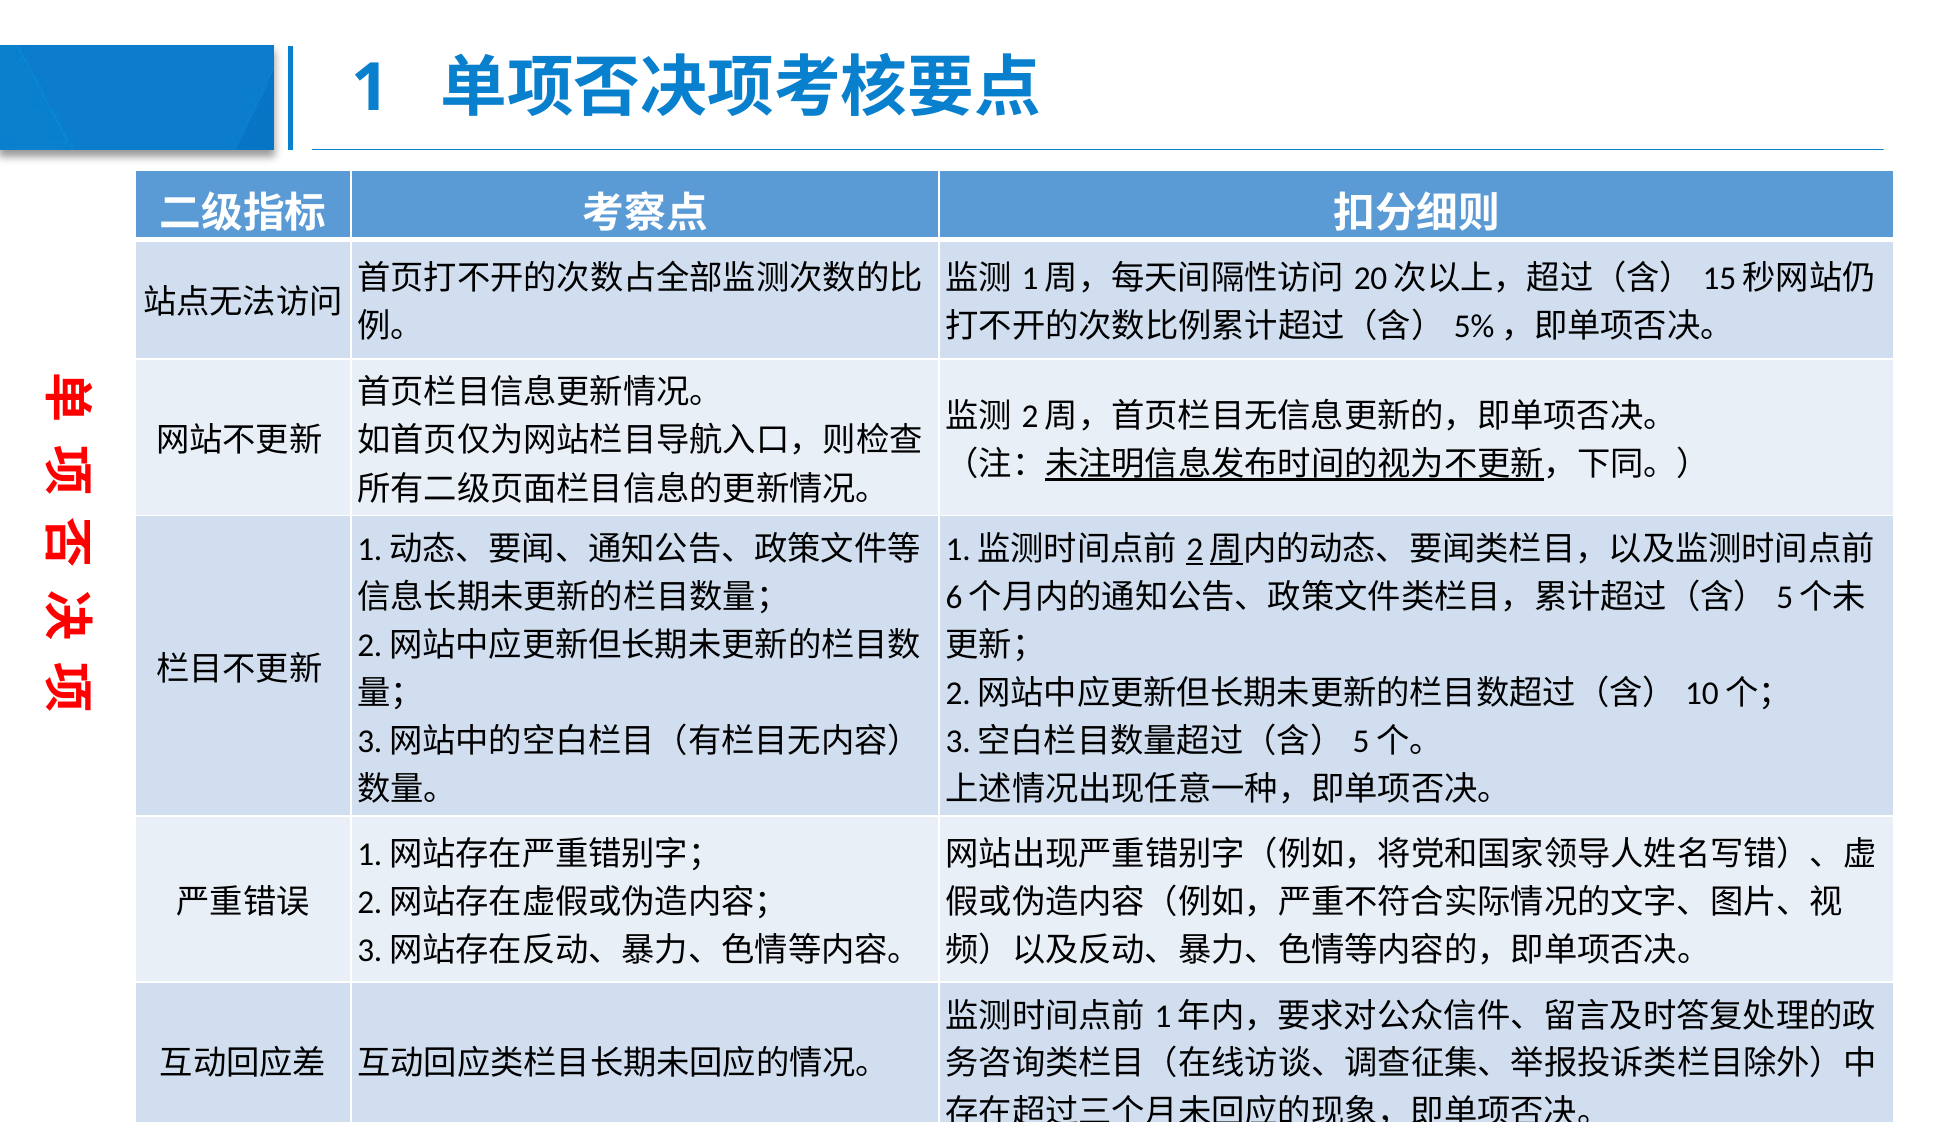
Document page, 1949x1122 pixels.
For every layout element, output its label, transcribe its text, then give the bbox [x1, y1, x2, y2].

table_header 扣分细则 [940, 171, 1893, 237]
title 1 单项否决项考核要点 [336, 45, 1874, 150]
table_cell 互动回应类栏目长期未回应的情况。 [352, 983, 938, 1122]
picture [0, 45, 274, 150]
table_header 二级指标 [136, 171, 350, 237]
table_cell 监测时间点前1年内，要求对公众信件、留言及时答复处理的政务咨询类栏目（在线访谈、调查征集、举报投诉类栏目除外）中存在超过三个月未回应的现象，即单项否决。 [940, 983, 1893, 1122]
table_cell 站点无法访问 [136, 242, 350, 358]
table_cell 1.动态、要闻、通知公告、政策文件等信息长期未更新的栏目数量； 2.网站中应更新但长期未更新的栏目数量； 3.网站中的空白栏目（有栏目无内容）数量。 [352, 516, 938, 815]
table_cell 监测2周，首页栏目无信息更新的，即单项否决。 （注：未注明信息发布时间的视为不更新，下同。） [940, 360, 1893, 515]
table_cell 互动回应差 [136, 983, 350, 1122]
text_box 单 项 否 决 项 [17, 358, 109, 930]
table_cell 首页栏目信息更新情况。 如首页仅为网站栏目导航入口，则检查所有二级页面栏目信息的更新情况。 [352, 360, 938, 515]
table_cell 监测1周，每天间隔性访问20次以上，超过（含）15秒网站仍打不开的次数比例累计超过（含）5%，即单项否决。 [940, 242, 1893, 358]
table_cell 首页打不开的次数占全部监测次数的比例。 [352, 242, 938, 358]
table_cell 1.网站存在严重错别字； 2.网站存在虚假或伪造内容； 3.网站存在反动、暴力、色情等内容。 [352, 817, 938, 981]
table_cell 严重错误 [136, 817, 350, 981]
table_cell 网站不更新 [136, 360, 350, 515]
table_cell 栏目不更新 [136, 516, 350, 815]
table_cell 网站出现严重错别字（例如，将党和国家领导人姓名写错）、虚假或伪造内容（例如，严重不符合实际情况的文字、图片、视频）以及反动、暴力、色情等内容的，即单项否决。 [940, 817, 1893, 981]
table_header 考察点 [352, 171, 938, 237]
table_cell 1.监测时间点前2周内的动态、要闻类栏目，以及监测时间点前6个月内的通知公告、政策文件类栏目，累计超过（含）5个未更新； 2.网站中应更新但长期未更新的栏目数超过（含）10个； 3.空白栏目数量超过（含）5个。 上述情况出现任意一种，即单项否决。 [940, 516, 1893, 815]
